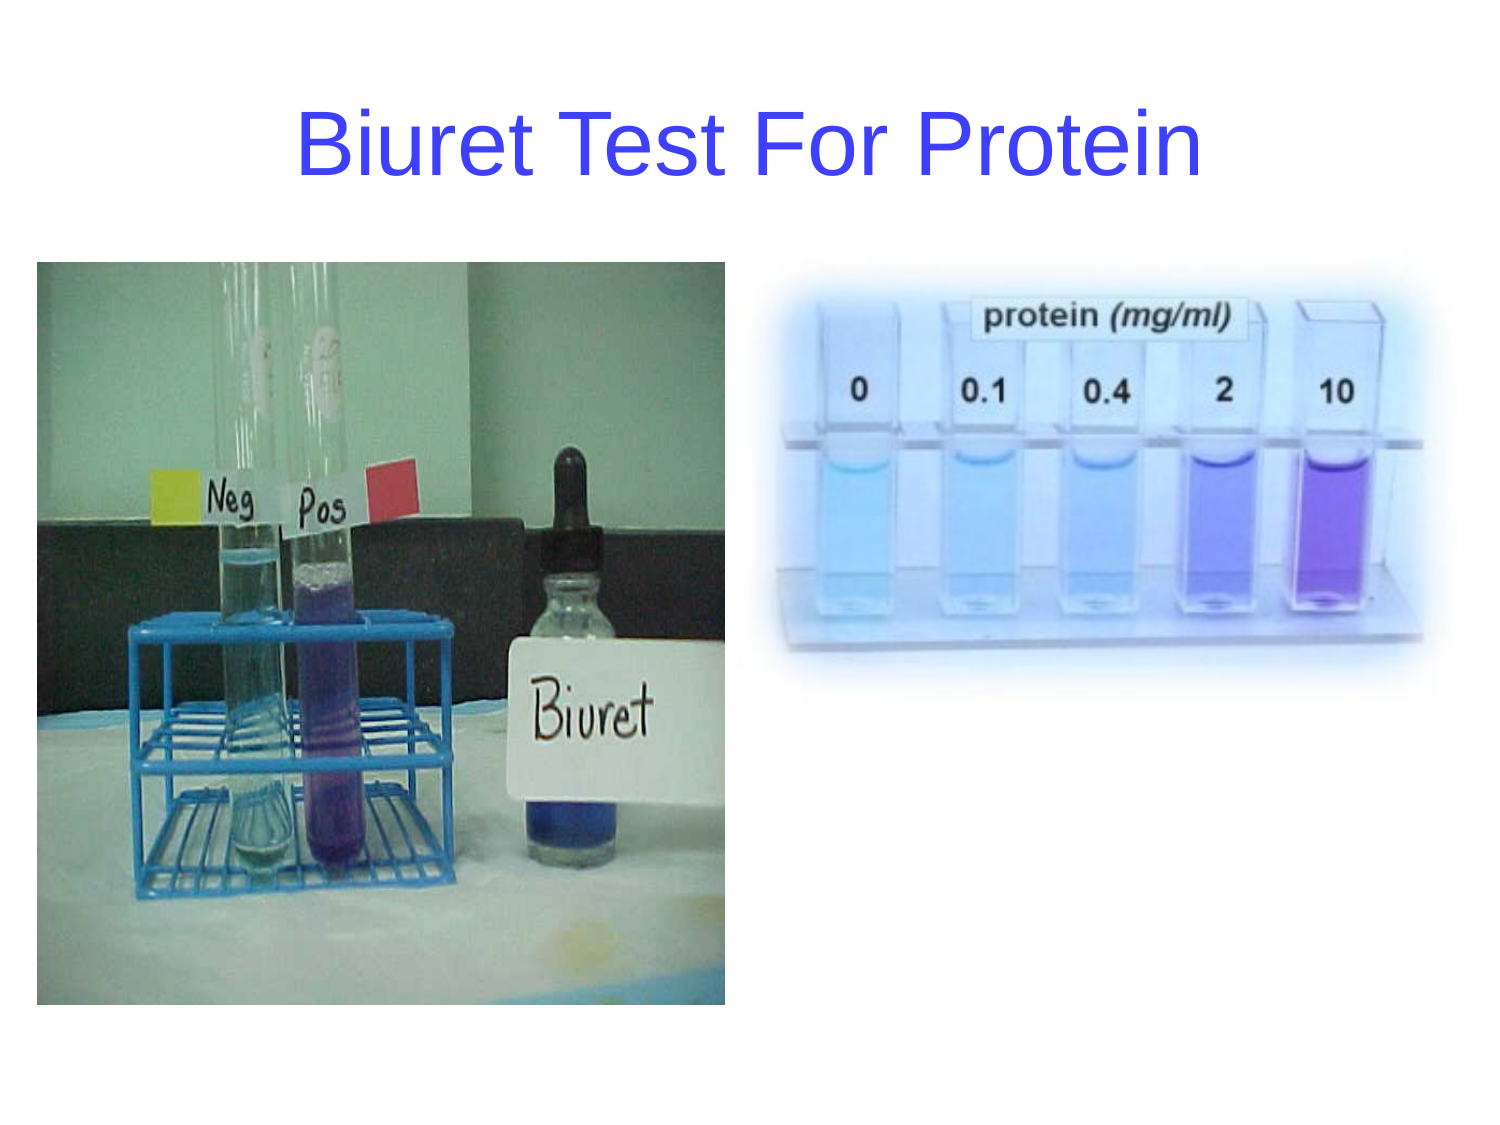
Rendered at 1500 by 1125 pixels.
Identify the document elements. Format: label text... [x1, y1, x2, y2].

title Biuret Test For Protein [75, 45, 1425, 233]
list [37, 262, 726, 1006]
picture [737, 249, 1467, 709]
